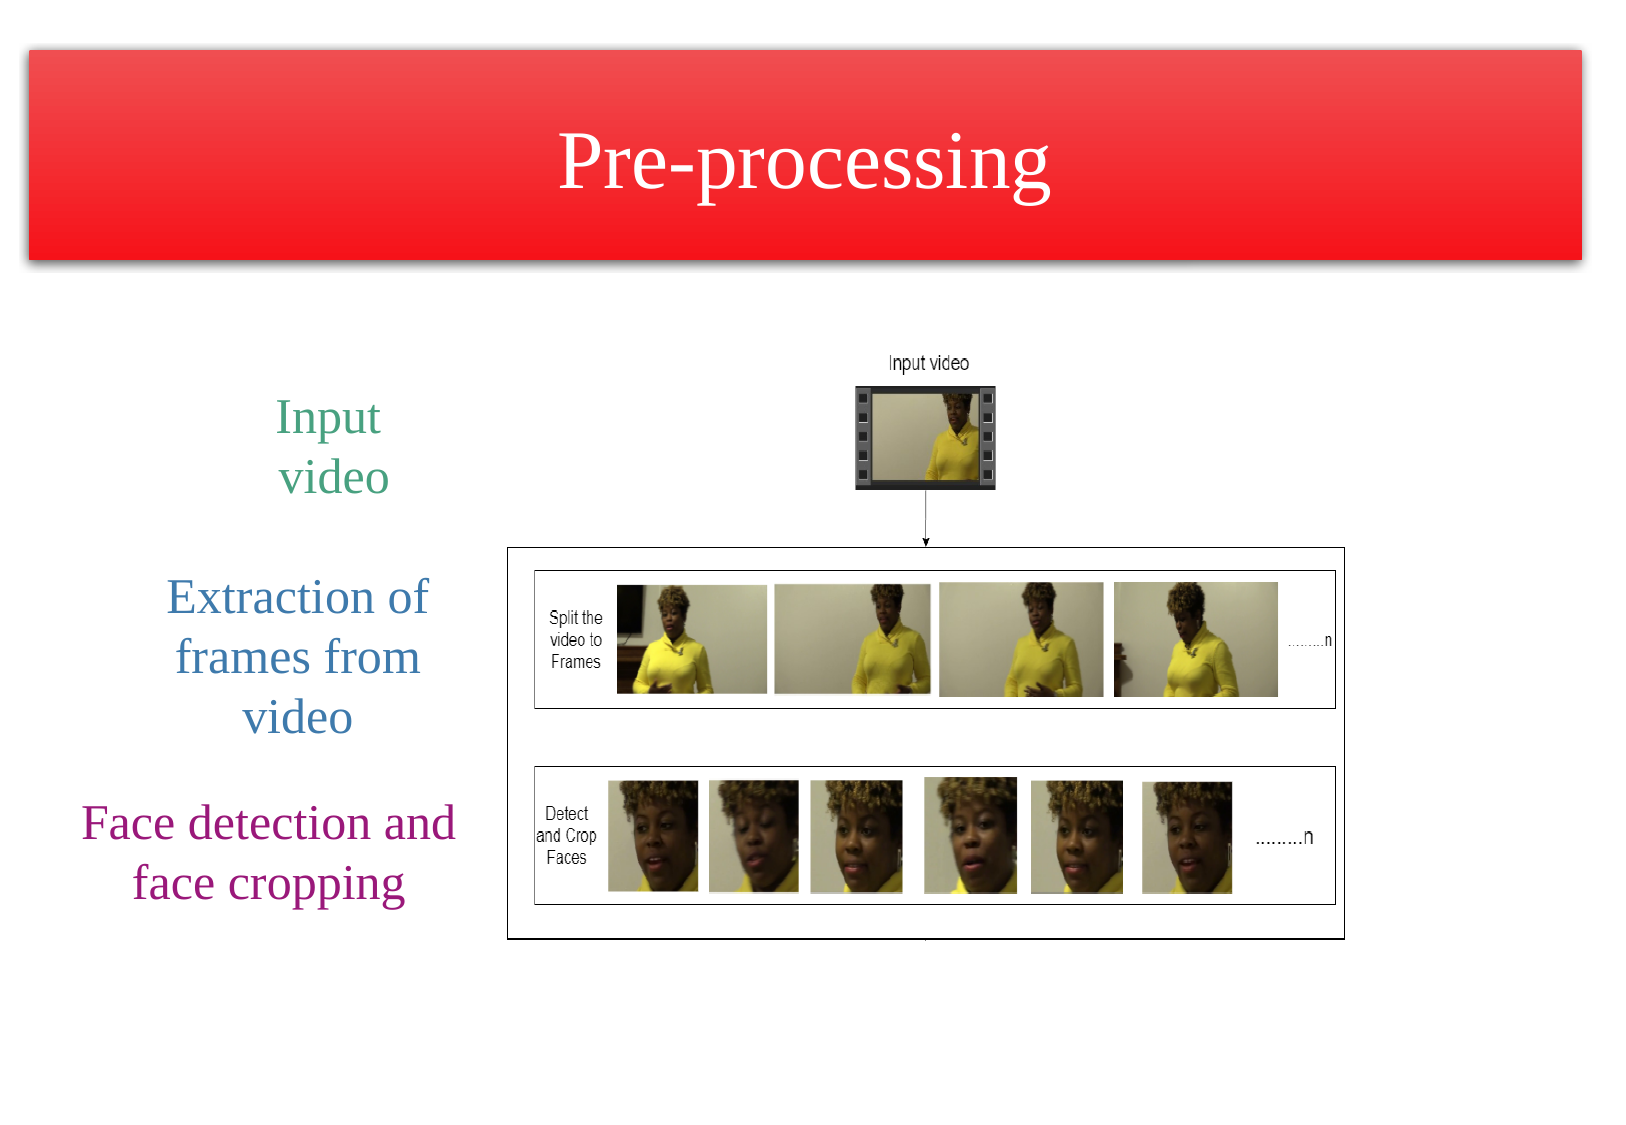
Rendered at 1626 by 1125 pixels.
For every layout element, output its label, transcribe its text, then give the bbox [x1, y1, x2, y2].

text_box Face detection and face cropping [52, 782, 485, 917]
text_box Extraction of frames from video [108, 556, 487, 752]
text_box Pre-processing [28, 49, 1583, 260]
picture [487, 329, 1363, 941]
text_box Input video [202, 375, 466, 511]
